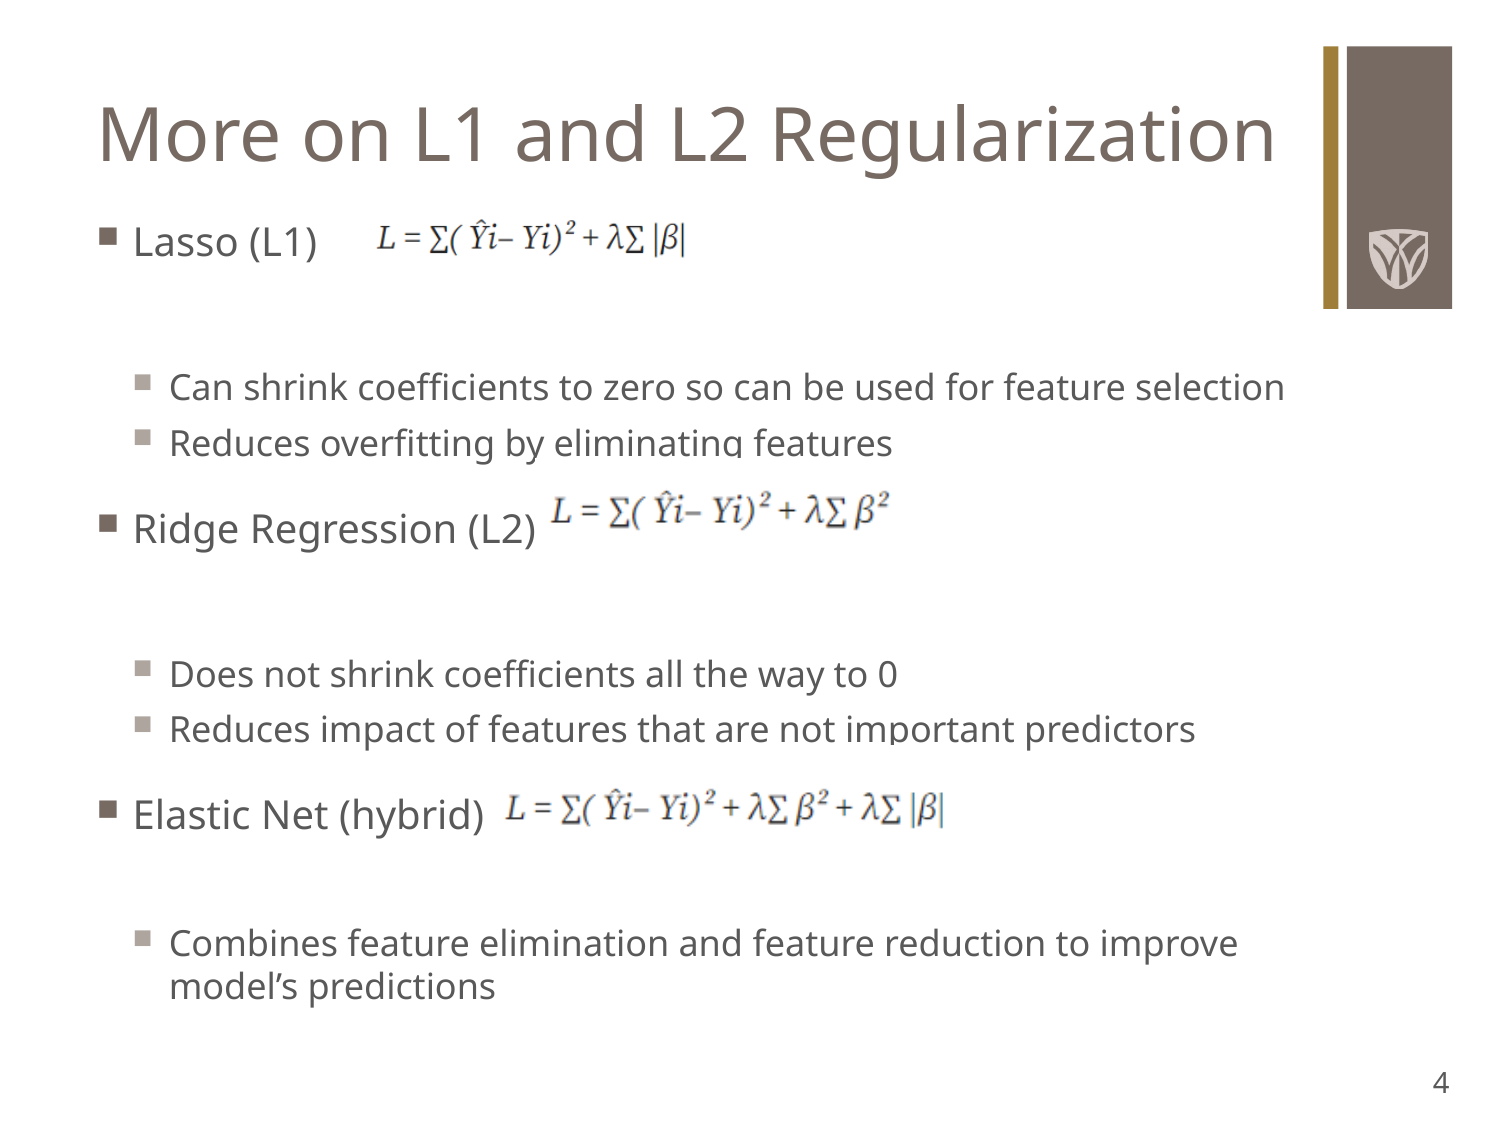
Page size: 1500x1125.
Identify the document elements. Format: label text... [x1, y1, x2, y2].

picture [484, 744, 980, 864]
picture [367, 182, 702, 287]
list Lasso (L1) Can shrink coefficients to zero so can be used for feature selection Reduces overfitting by eliminating features Ridge Regression (L2) Does not shrink coefficients all the way to 0 Reduces impact of features that are not important predictors Elastic Net (hybrid) Combines feature elimination and feature reduction to improve model’s predictions [81, 209, 1322, 1031]
picture [534, 458, 916, 563]
slide_number 4 [1373, 1054, 1465, 1115]
title More on L1 and L2 Regularization [81, 79, 1322, 209]
